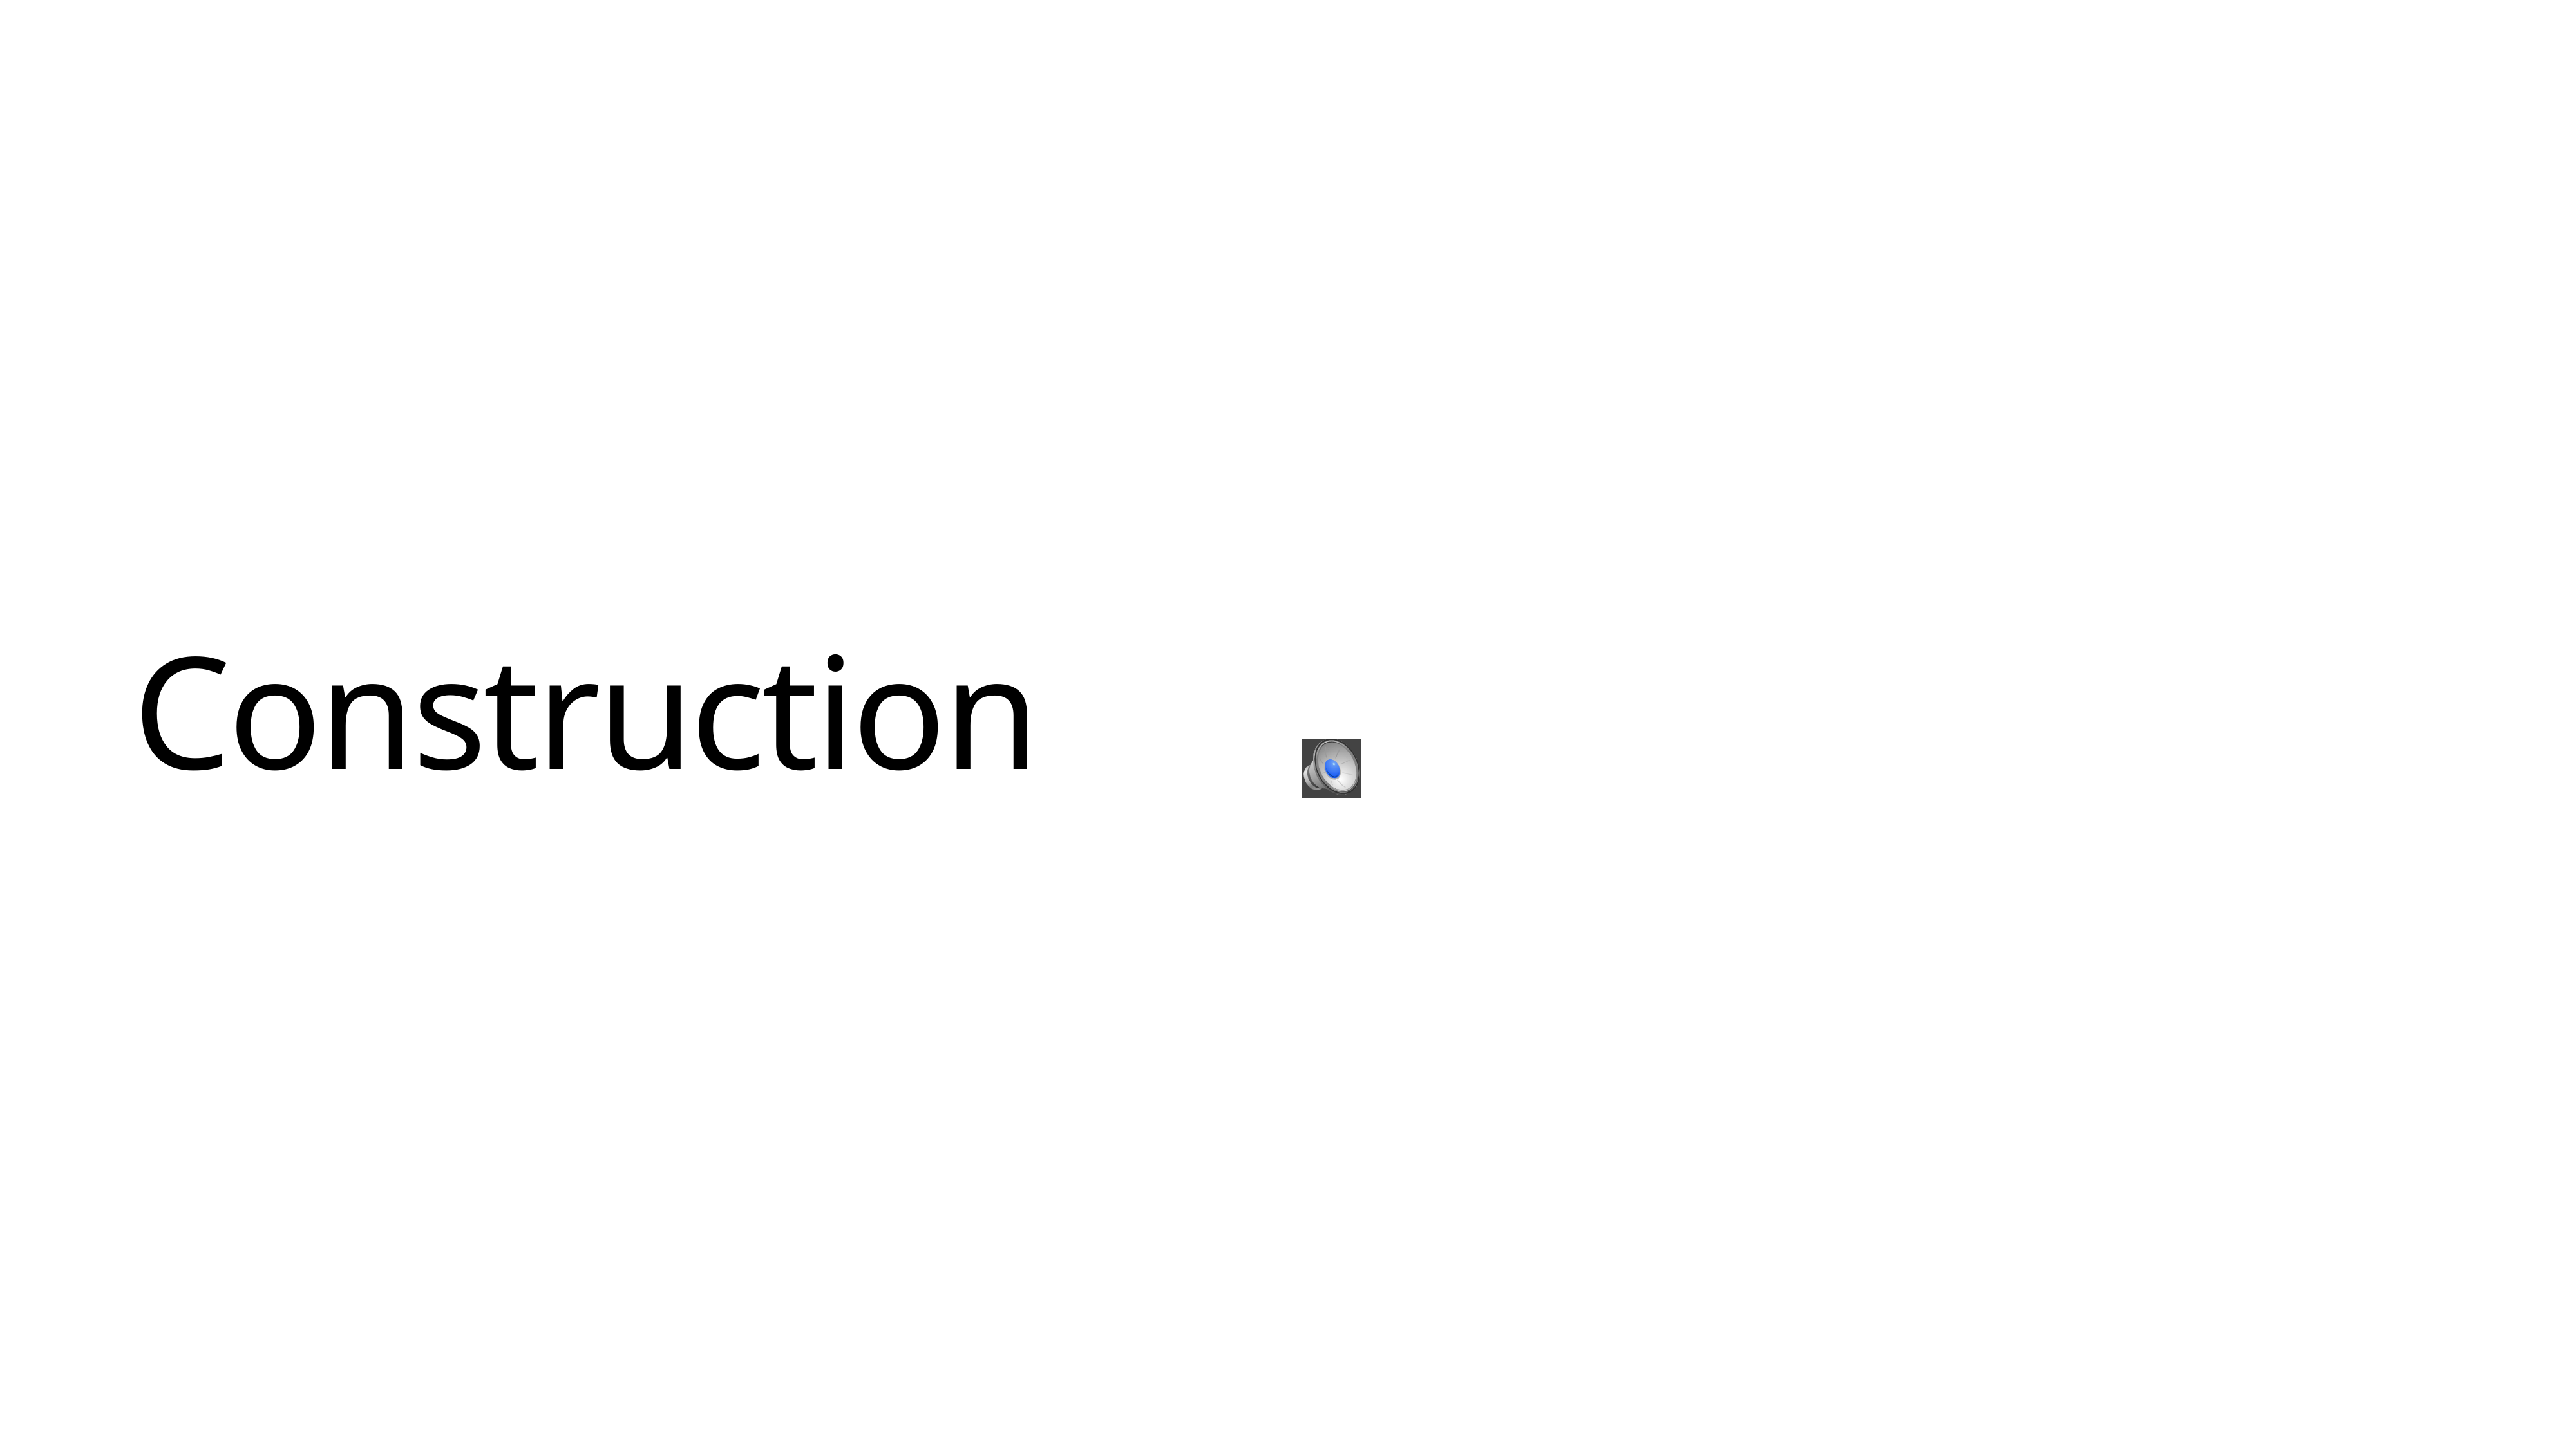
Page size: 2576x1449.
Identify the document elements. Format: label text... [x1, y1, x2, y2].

picture [1301, 737, 1362, 799]
title Construction [127, 478, 2449, 971]
